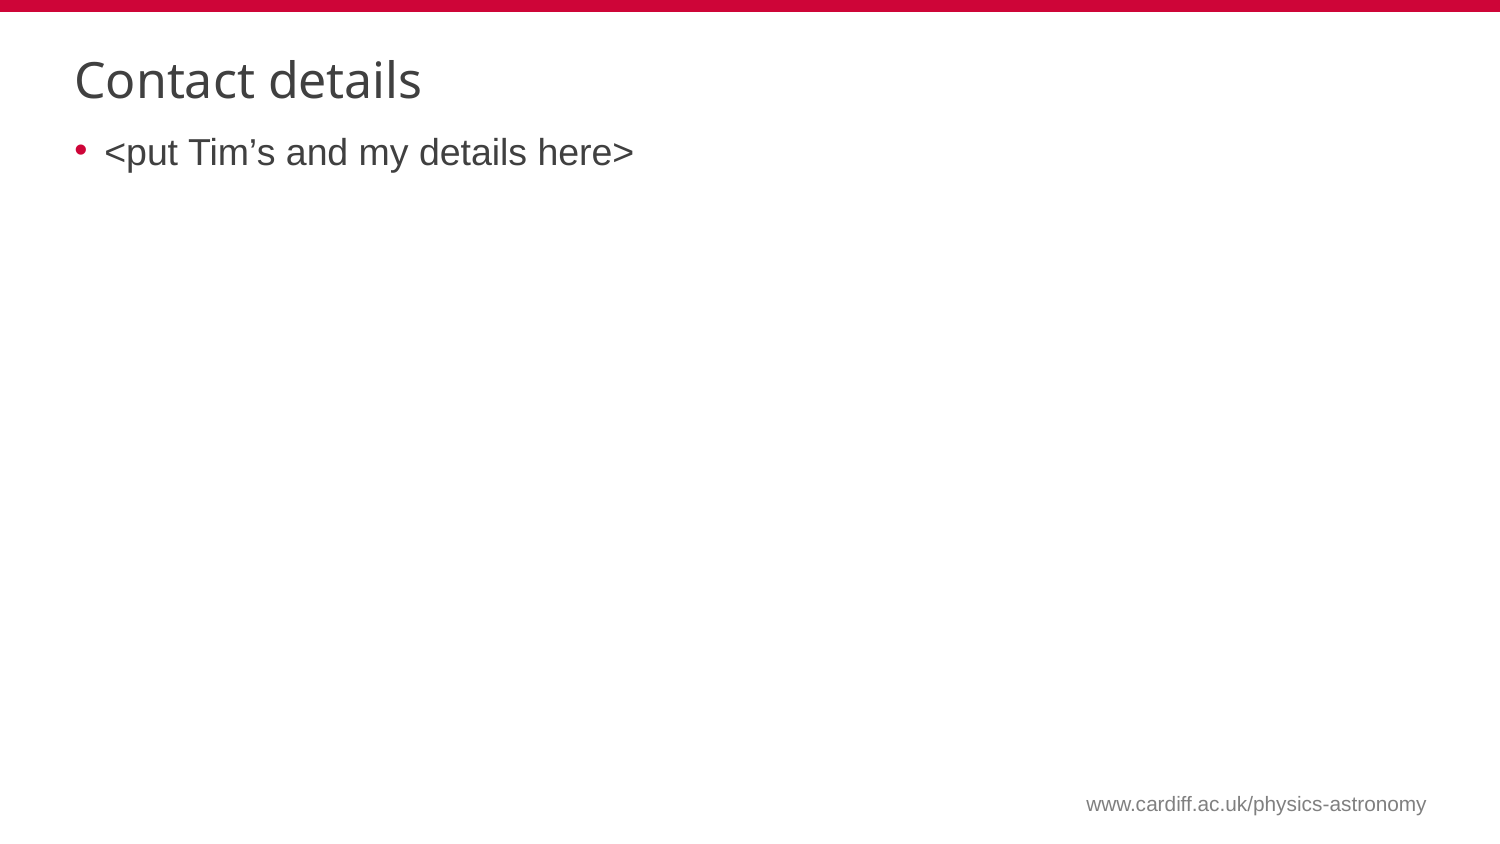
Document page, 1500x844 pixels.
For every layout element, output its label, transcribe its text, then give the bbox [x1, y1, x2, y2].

list <put Tim’s and my details here> [74, 120, 1425, 723]
title Contact details [74, 45, 1425, 120]
